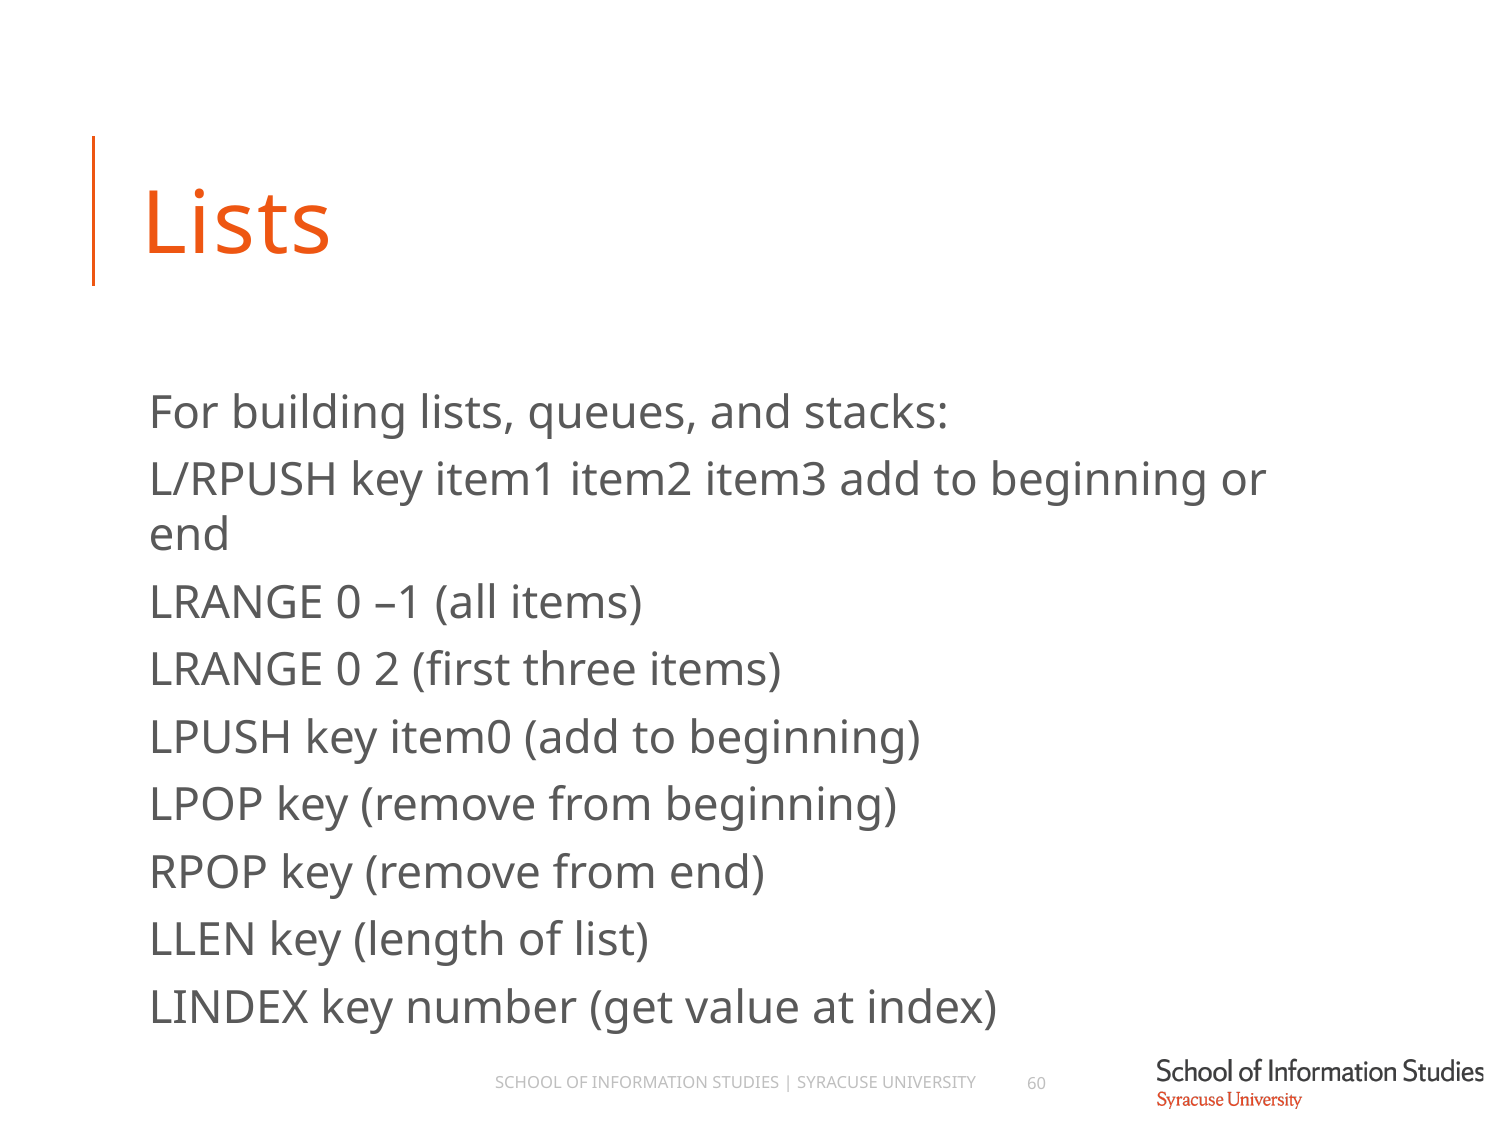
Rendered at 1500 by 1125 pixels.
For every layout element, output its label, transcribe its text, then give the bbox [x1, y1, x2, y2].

list For building lists, queues, and stacks: L/RPUSH key item1 item2 item3 add to beginning or end LRANGE 0 –1 (all items) LRANGE 0 2 (first three items) LPUSH key item0 (add to beginning) LPOP key (remove from beginning) RPOP key (remove from end) LLEN key (length of list) LINDEX key number (get value at index) [126, 375, 1322, 1035]
slide_number 60 [1012, 1061, 1149, 1107]
title Lists [126, 96, 1322, 342]
footer School of Information Studies | Syracuse University [283, 1061, 993, 1106]
